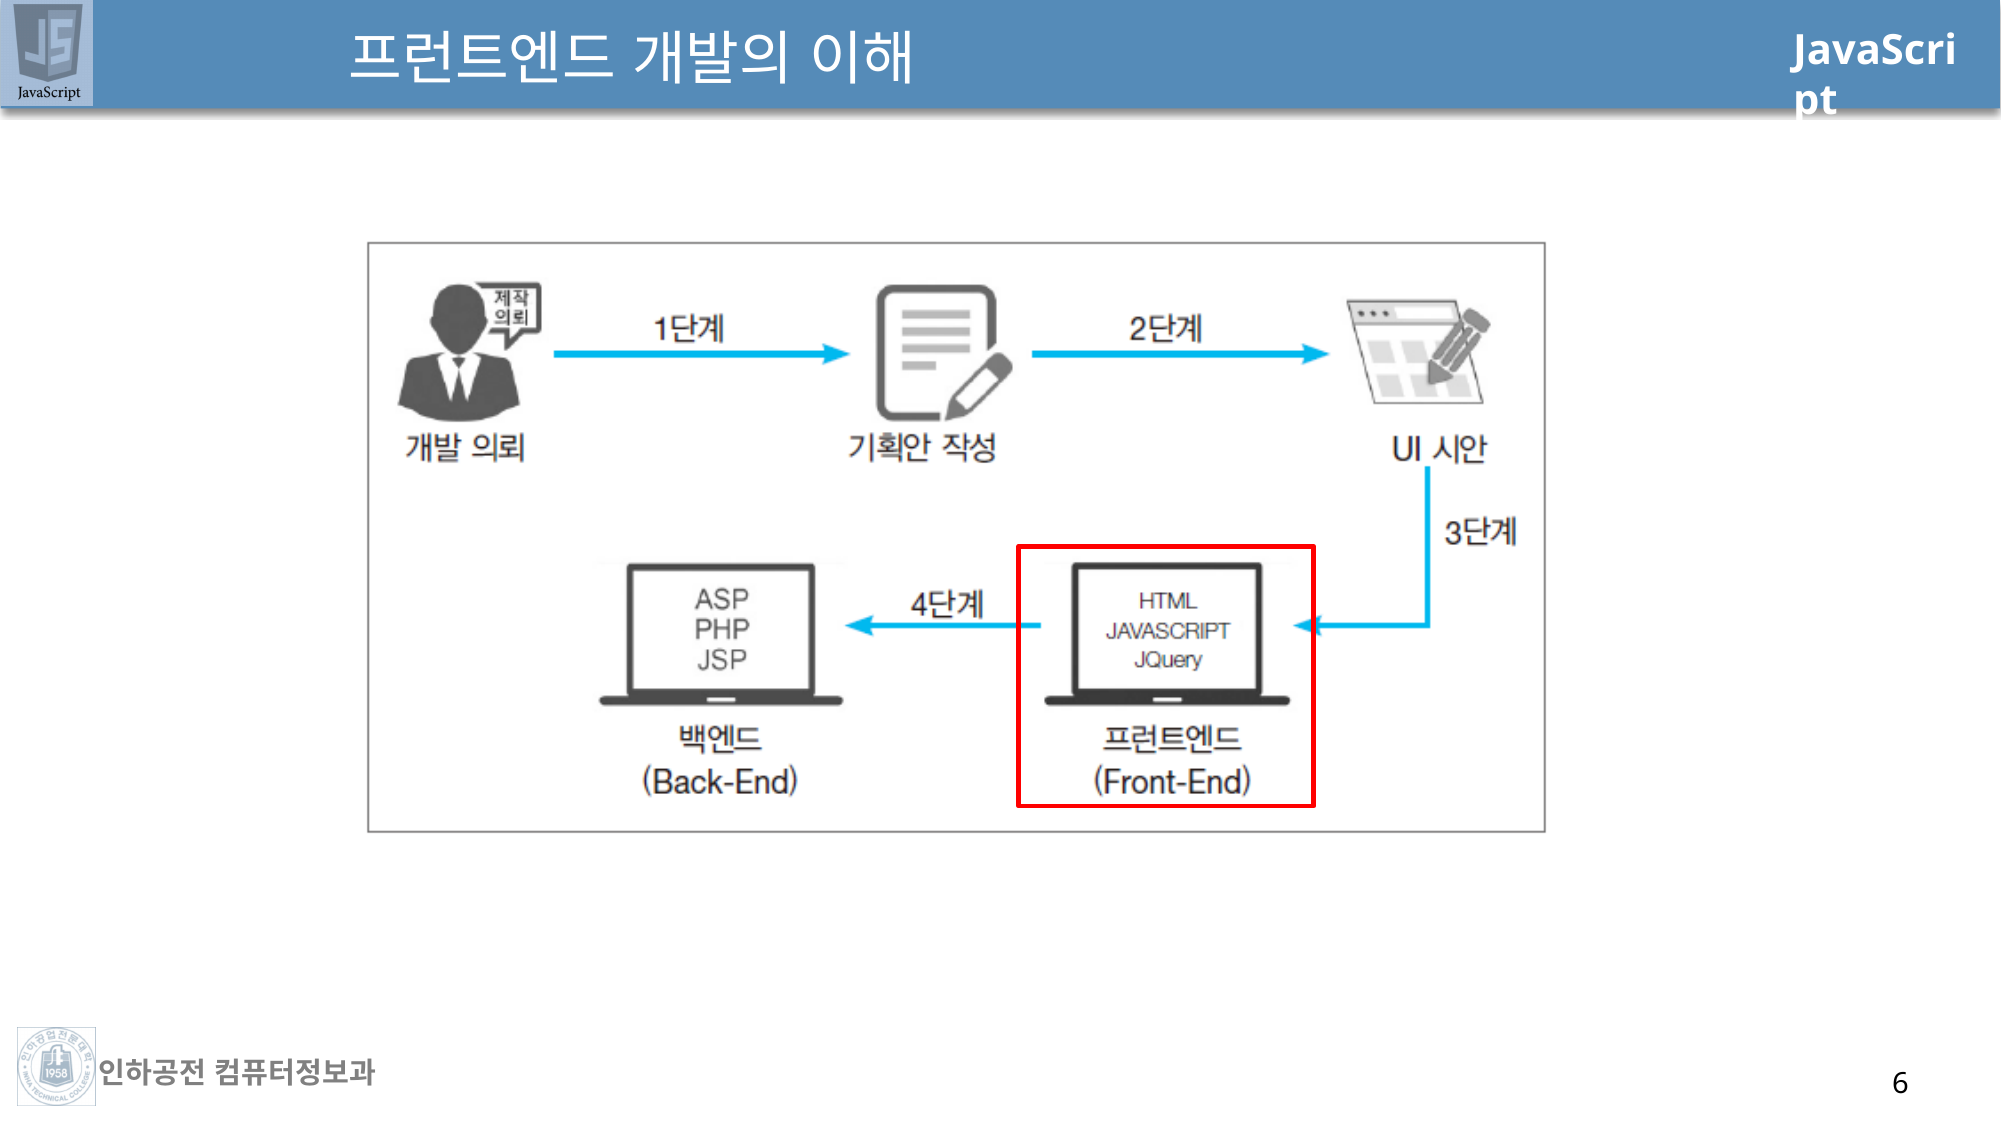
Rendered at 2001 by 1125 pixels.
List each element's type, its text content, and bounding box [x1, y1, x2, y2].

text_box [248, 41, 1751, 190]
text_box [356, 229, 1556, 842]
text_box 프런트엔드 개발의 이해 [333, 13, 1019, 99]
